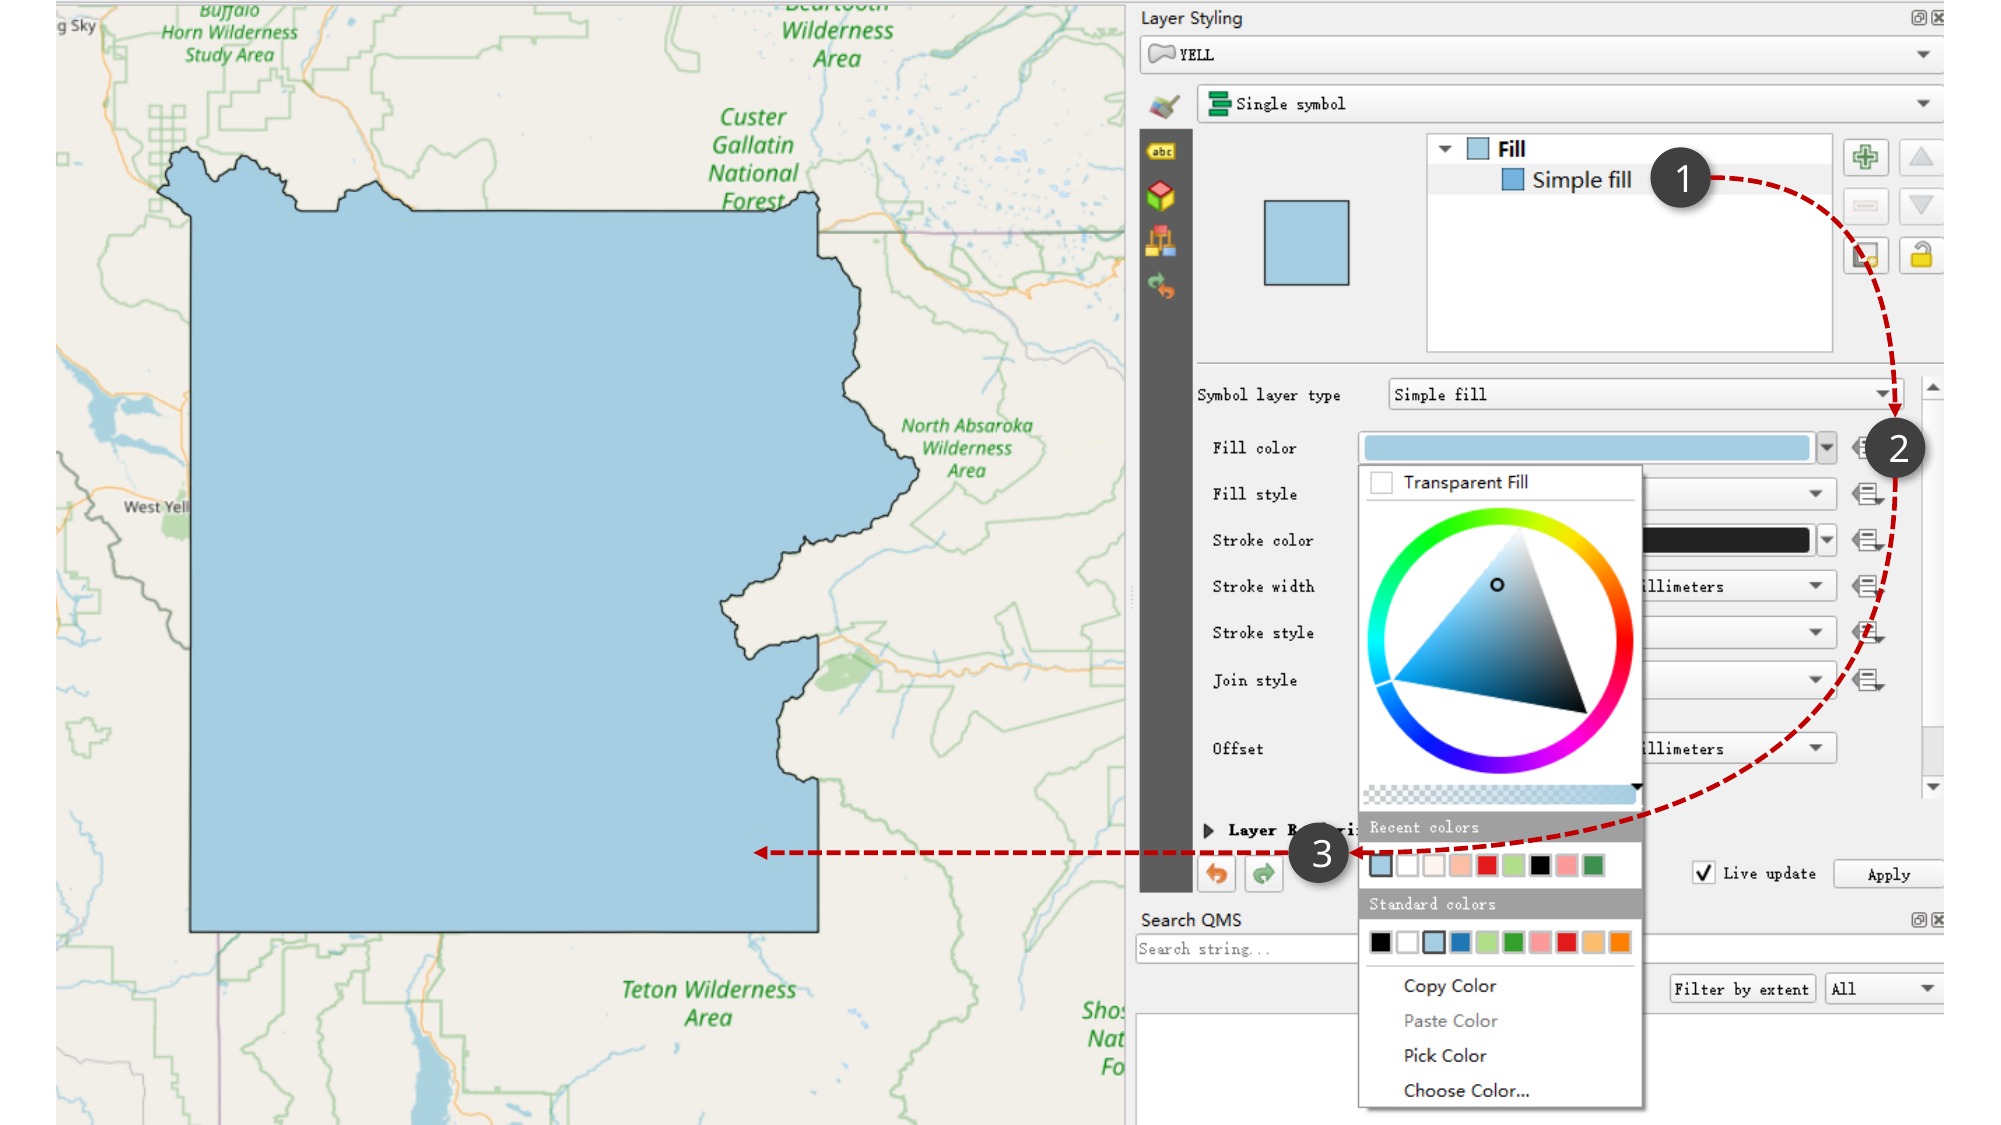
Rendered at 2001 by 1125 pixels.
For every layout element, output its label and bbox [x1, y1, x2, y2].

picture [56, 0, 1944, 1125]
text_box [1710, 177, 1896, 418]
text_box [1434, 392, 1810, 939]
